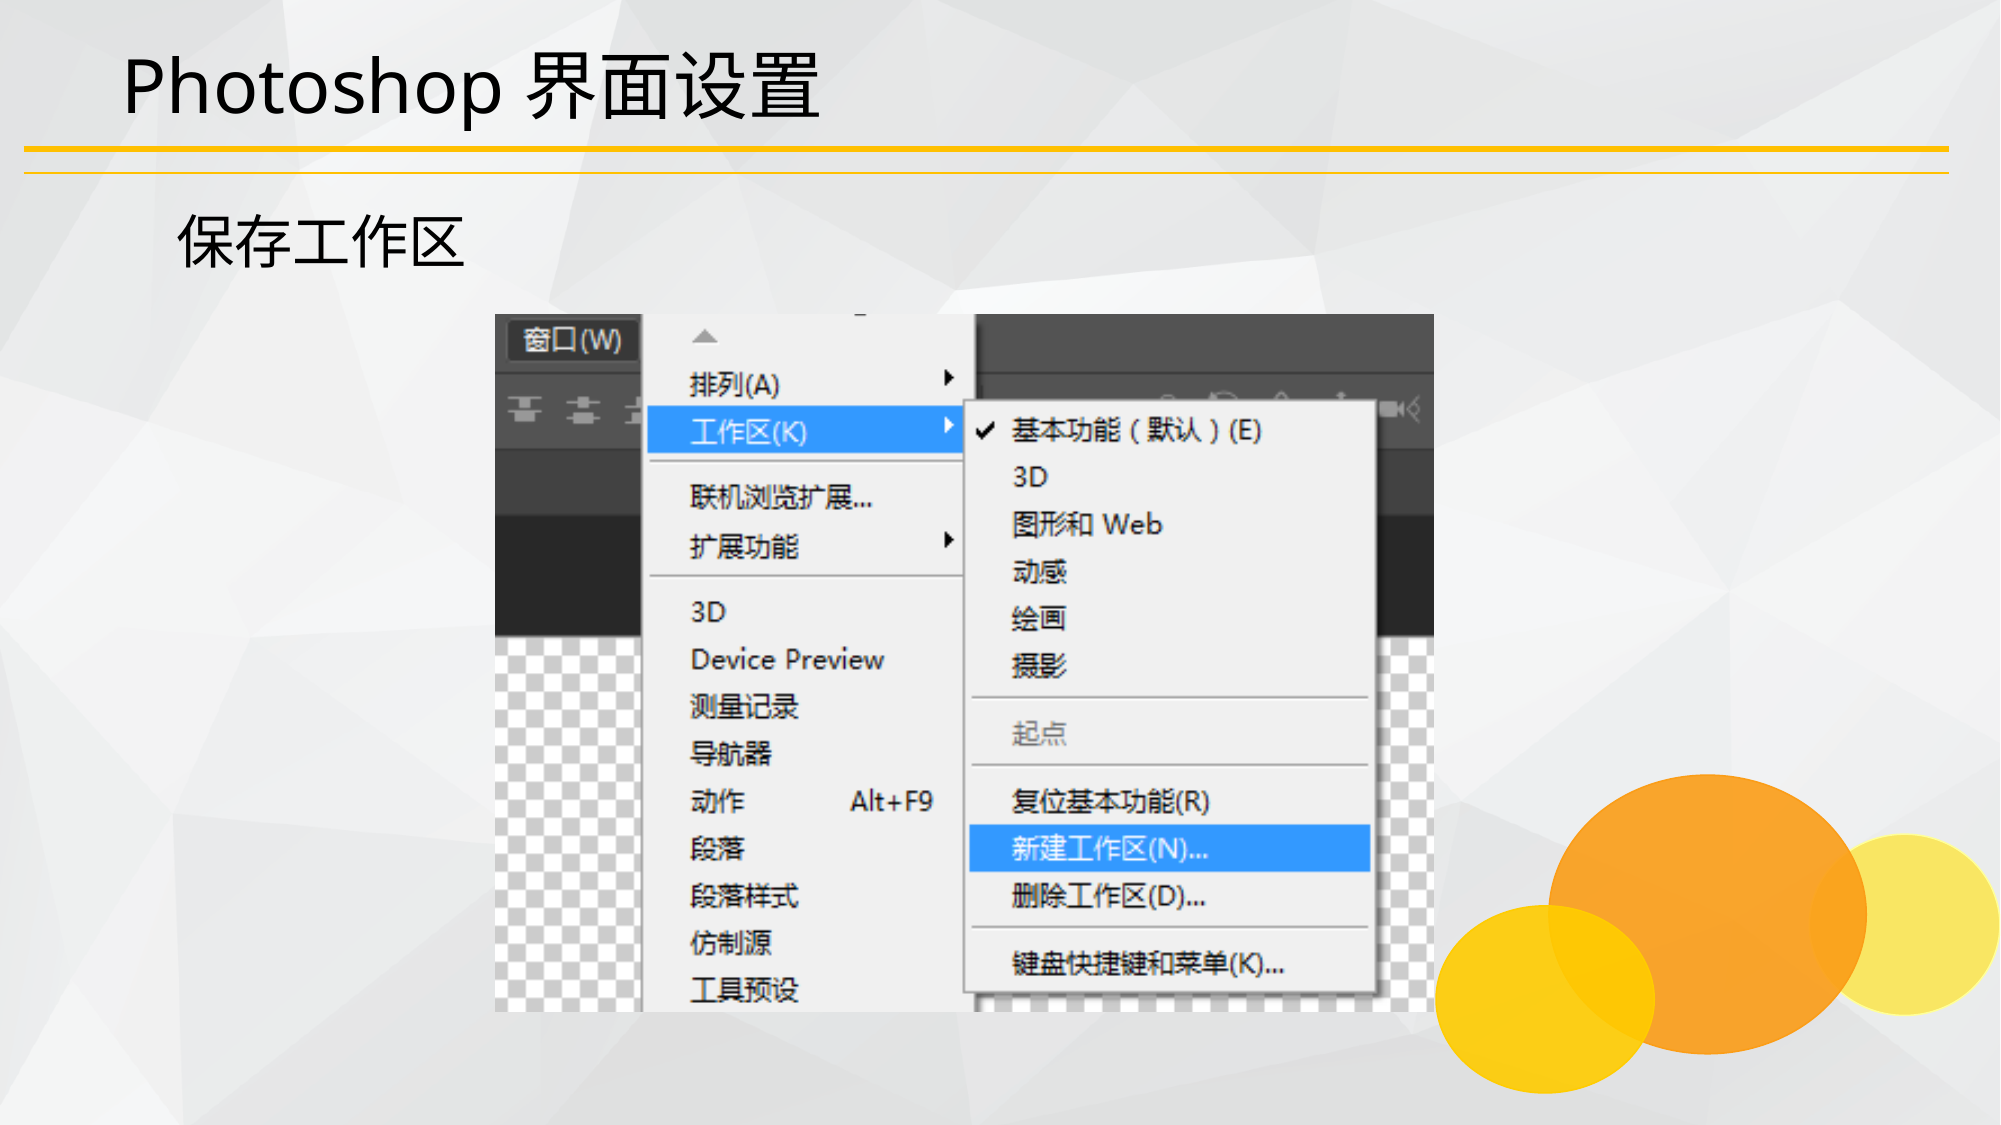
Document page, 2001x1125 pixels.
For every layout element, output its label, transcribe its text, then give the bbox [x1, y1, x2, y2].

picture [0, 0, 2001, 1125]
title Photoshop界面设置 [106, 30, 1780, 135]
text_box 保存工作区 [161, 184, 1768, 283]
